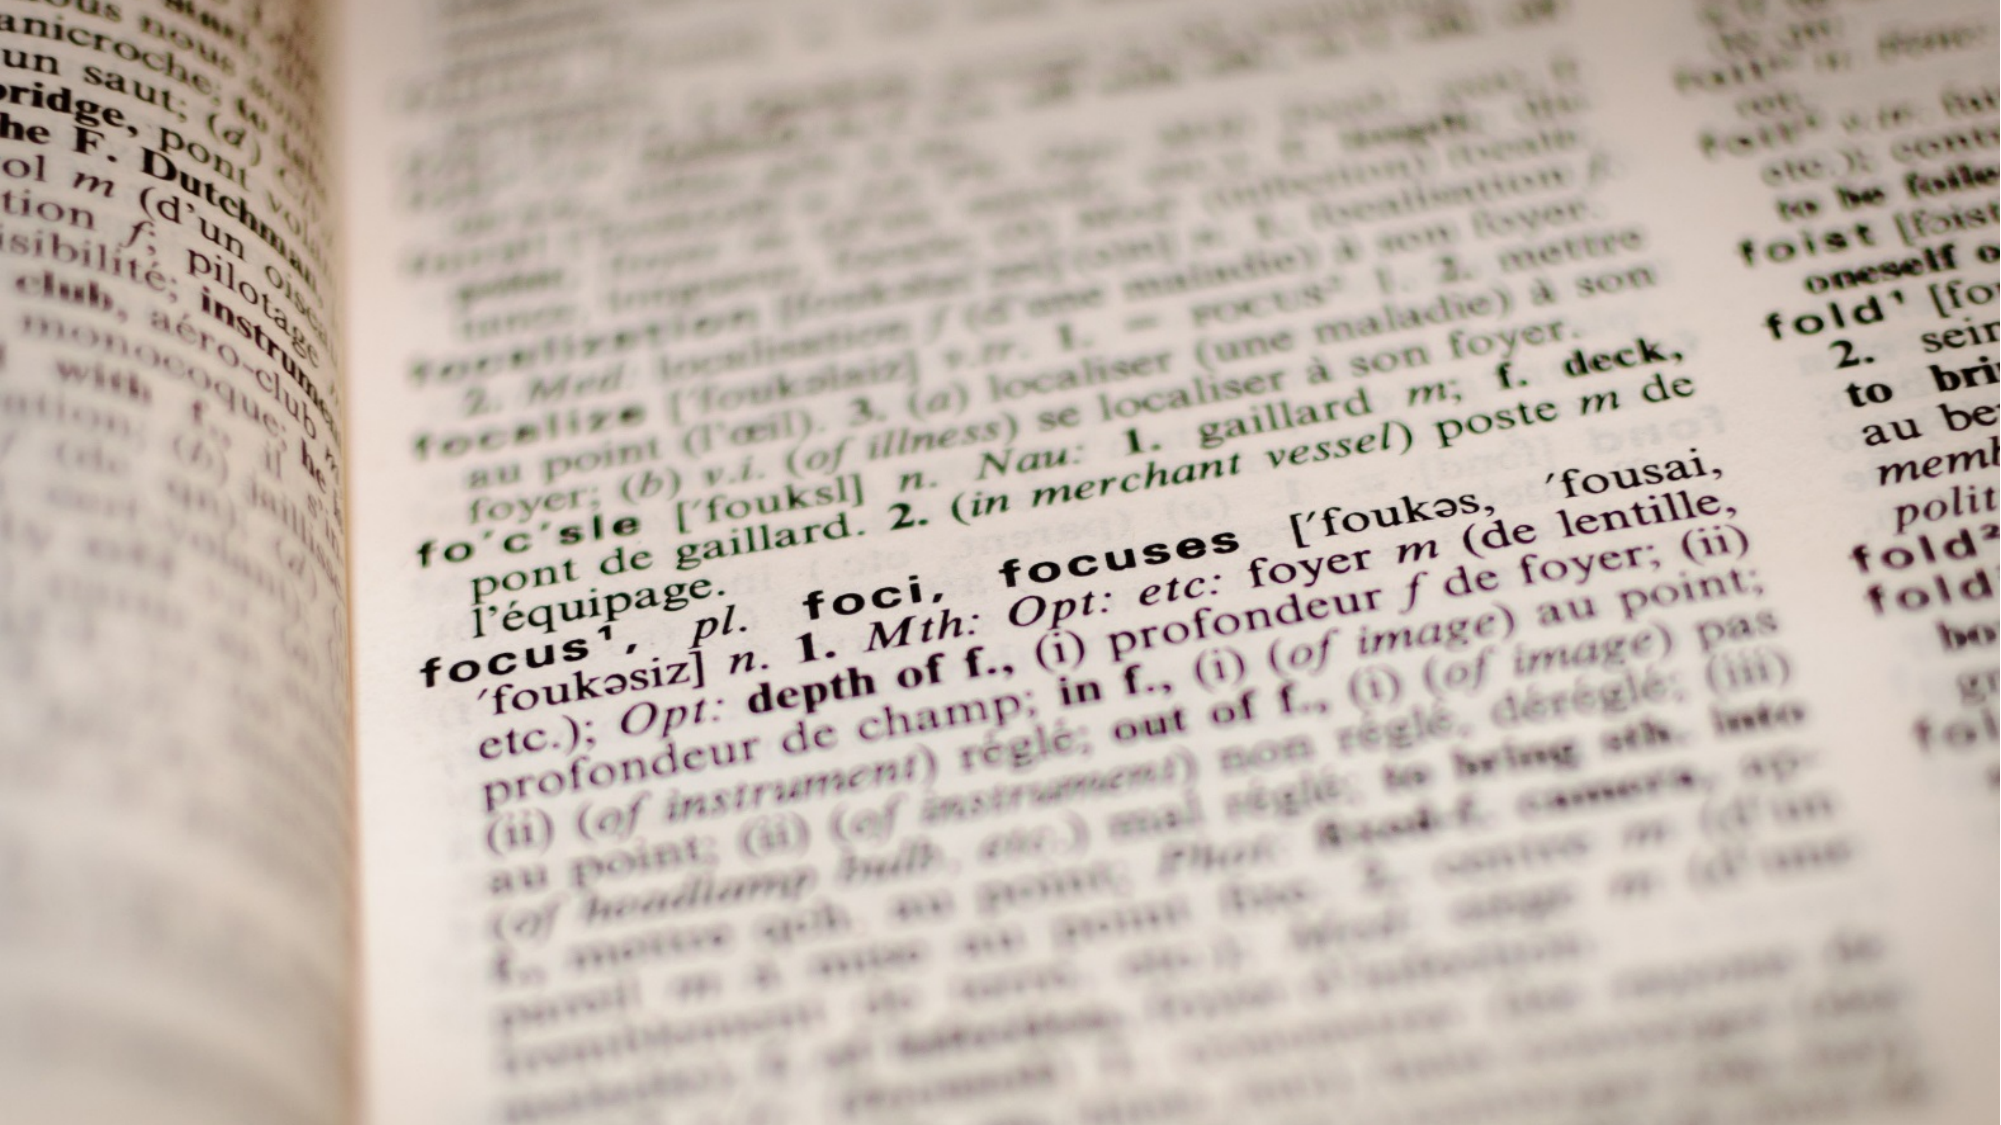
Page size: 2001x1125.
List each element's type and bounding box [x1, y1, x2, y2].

list [0, 0, 2000, 1125]
